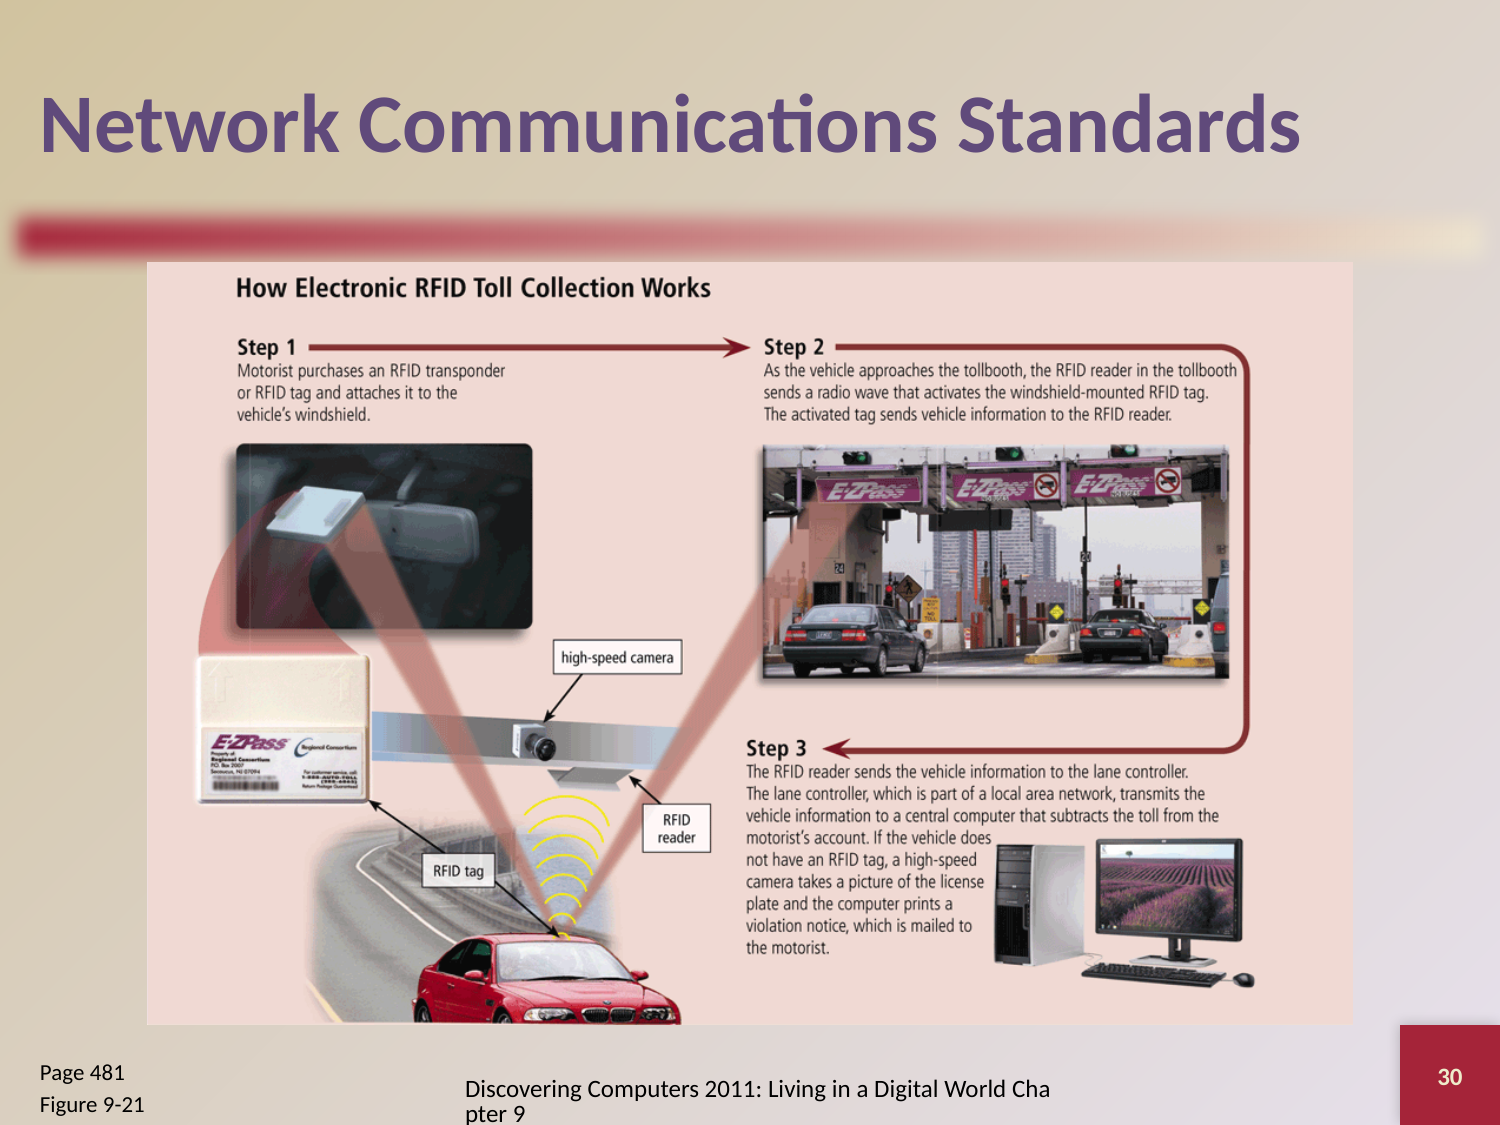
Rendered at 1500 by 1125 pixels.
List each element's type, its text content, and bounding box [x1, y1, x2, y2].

list Page 481 Figure 9-21 [24, 1050, 300, 1125]
slide_number 30 [1400, 1025, 1500, 1125]
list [147, 262, 1353, 1026]
title Network Communications Standards [24, 24, 1475, 213]
footer Discovering Computers 2011: Living in a Digital World Chapter 9 [450, 1050, 1075, 1125]
